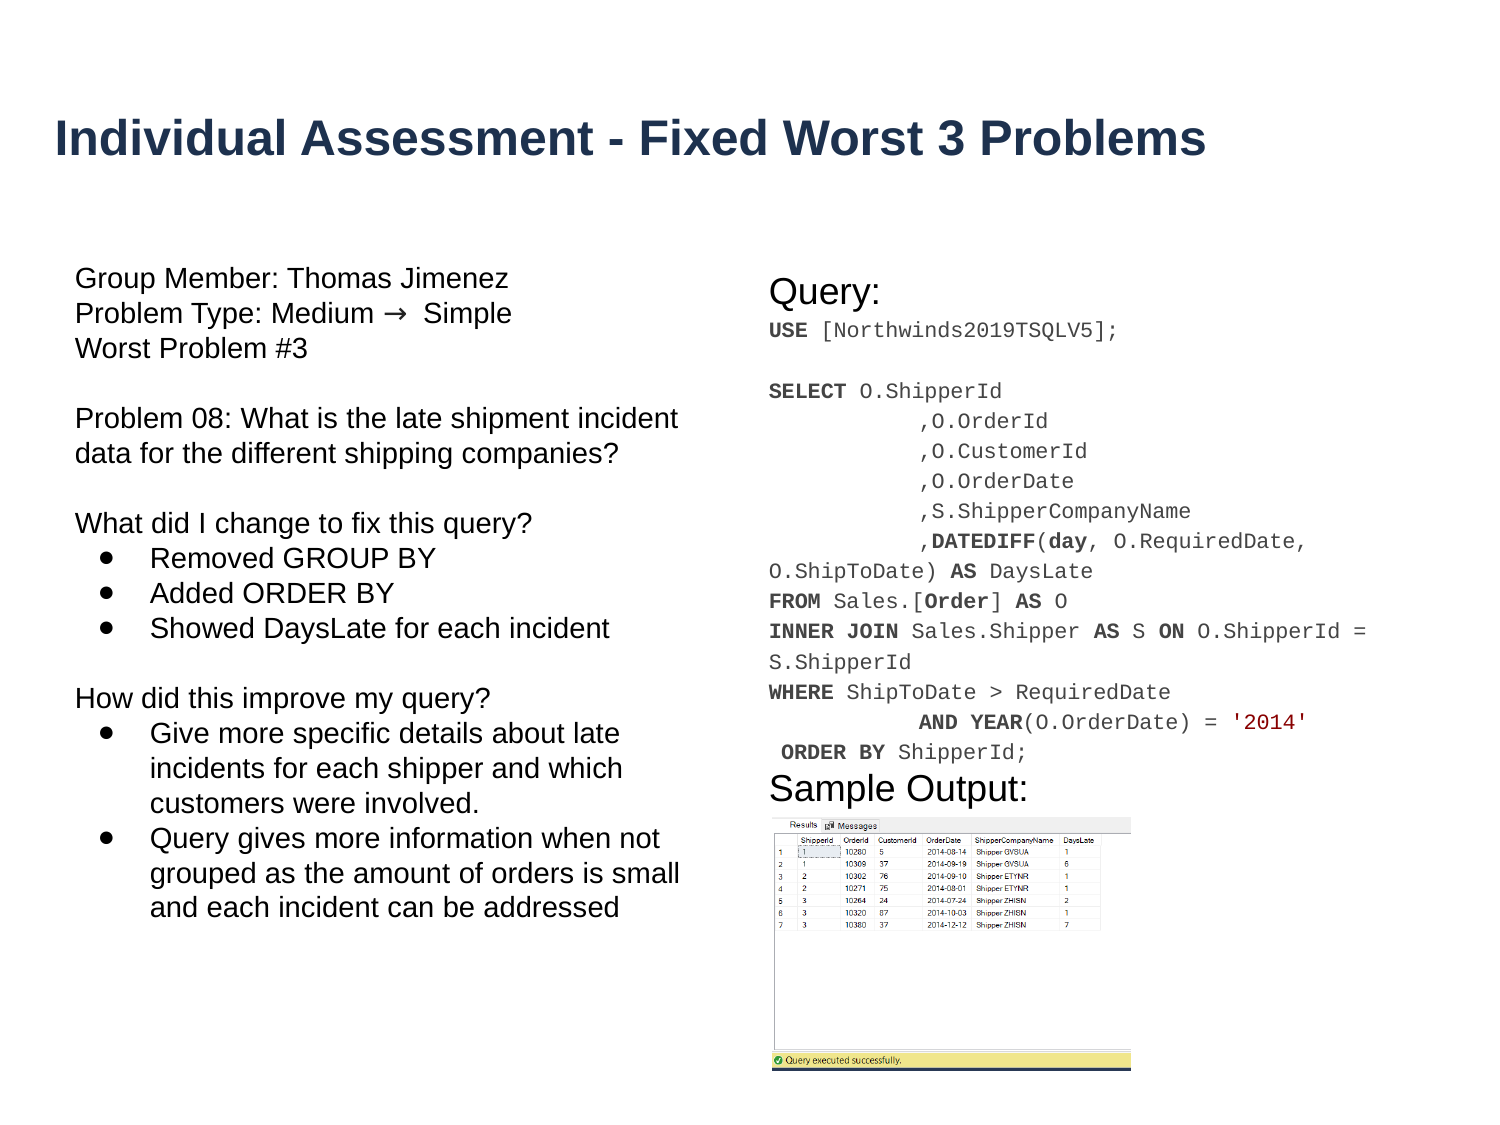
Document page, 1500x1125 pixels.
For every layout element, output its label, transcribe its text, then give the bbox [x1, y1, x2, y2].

text_box Query: USE [Northwinds2019TSQLV5]; SELECT O.ShipperId ,O.OrderId ,O.CustomerId ,O.OrderDate ,S.ShipperCompanyName ,DATEDIFF(day, O.RequiredDate, O.ShipToDate) AS DaysLate FROM Sales.[Order] AS O INNER JOIN Sales.Shipper AS S ON O.ShipperId = S.ShipperId WHERE ShipToDate > RequiredDate AND YEAR(O.OrderDate) = '2014' ORDER BY ShipperId; Sample Output: [753, 252, 1421, 1058]
title Individual Assessment - Fixed Worst 3 Problems [39, 18, 1463, 253]
picture [772, 817, 1131, 1072]
text_box Group Member: Thomas Jimenez Problem Type: Medium → Simple Worst Problem #3 Problem 08: What is the late shipment incident data for the different shipping companies? What did I change to fix this query? Removed GROUP BY Added ORDER BY Showed DaysLate for each incident How did this improve my query? Give more specific details about late incidents for each shipper and which customers were involved. Query gives more information when not grouped as the amount of orders is small and each incident can be addressed [59, 252, 712, 1058]
